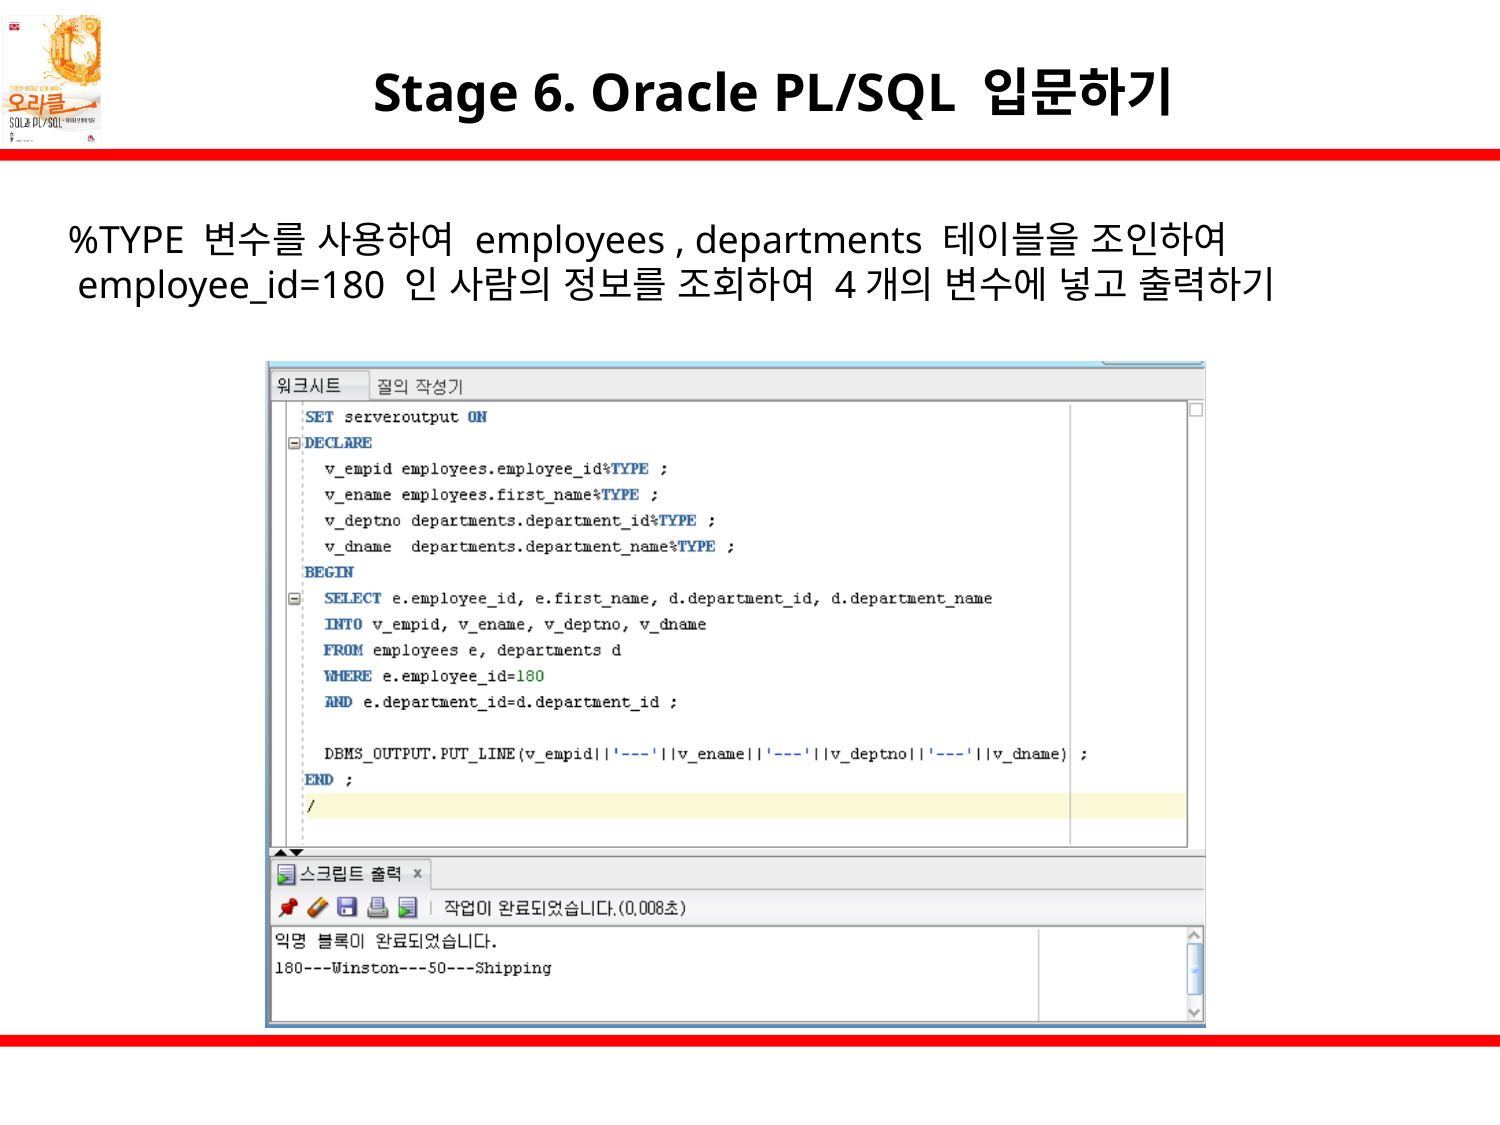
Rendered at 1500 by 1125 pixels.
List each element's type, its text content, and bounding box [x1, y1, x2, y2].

text_box Stage 6. Oracle PL/SQL 입문하기 [204, 0, 1343, 151]
text_box [0, 1033, 1500, 1049]
text_box %TYPE 변수를 사용하여 employees , departments 테이블을 조인하여 employee_id=180 인 사람의 정보를 조회하여 4개의 변수에 넣고 출력하기 [51, 182, 1461, 340]
picture [265, 361, 1207, 1028]
text_box [0, 147, 1500, 163]
picture [1, 14, 101, 150]
